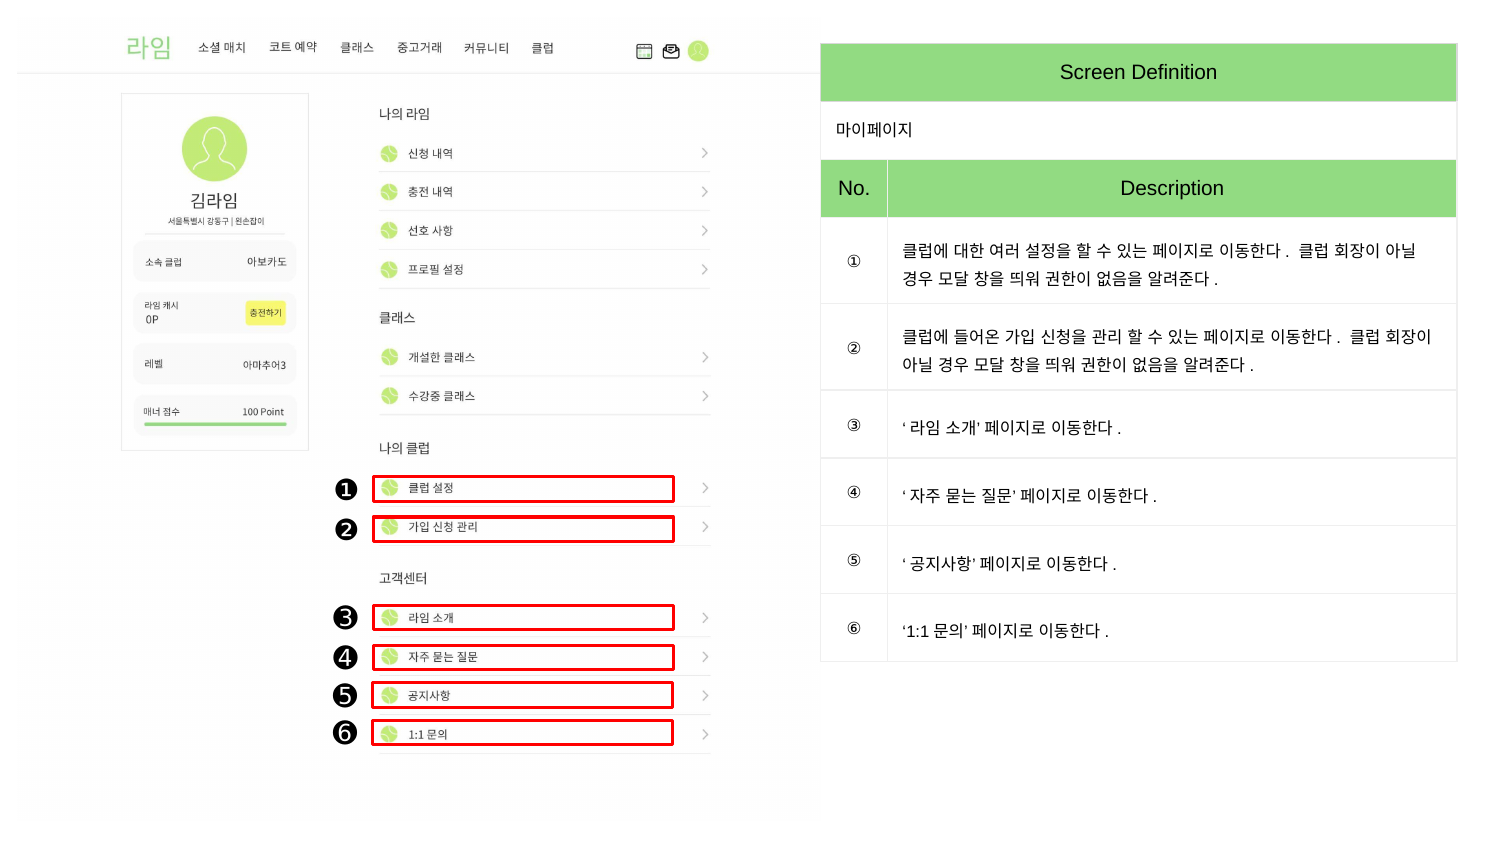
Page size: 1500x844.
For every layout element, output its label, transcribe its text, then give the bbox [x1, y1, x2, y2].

table_cell No. [826, 160, 887, 217]
table_cell ③ [826, 391, 887, 457]
table_cell 클럽에 대한 여러 설정을 할 수 있는 페이지로 이동한다. 클럽 회장이 아닐 경우 모달 창을 띄워 권한이 없음을 알려준다. [888, 218, 1456, 303]
table_cell 마이페이지 [826, 102, 1456, 159]
table_cell 클럽에 들어온 가입 신청을 관리 할 수 있는 페이지로 이동한다. 클럽 회장이 아닐 경우 모달 창을 띄워 권한이 없음을 알려준다. [888, 304, 1456, 389]
table_cell ‘자주 묻는 질문’ 페이지로 이동한다. [888, 459, 1456, 525]
table_cell ⑥ [826, 594, 887, 661]
table_cell ‘공지사항’ 페이지로 이동한다. [888, 526, 1456, 593]
table_cell ⑤ [826, 526, 887, 593]
picture [17, 17, 821, 821]
table_cell ‘1:1문의’ 페이지로 이동한다. [888, 594, 1456, 661]
table_cell ④ [826, 459, 887, 525]
table_cell ① [826, 218, 887, 303]
table_cell Description [888, 160, 1456, 217]
table_cell ‘라임 소개’ 페이지로 이동한다. [888, 391, 1456, 457]
table_header Screen Definition [826, 44, 1456, 101]
table_cell ② [826, 304, 887, 389]
